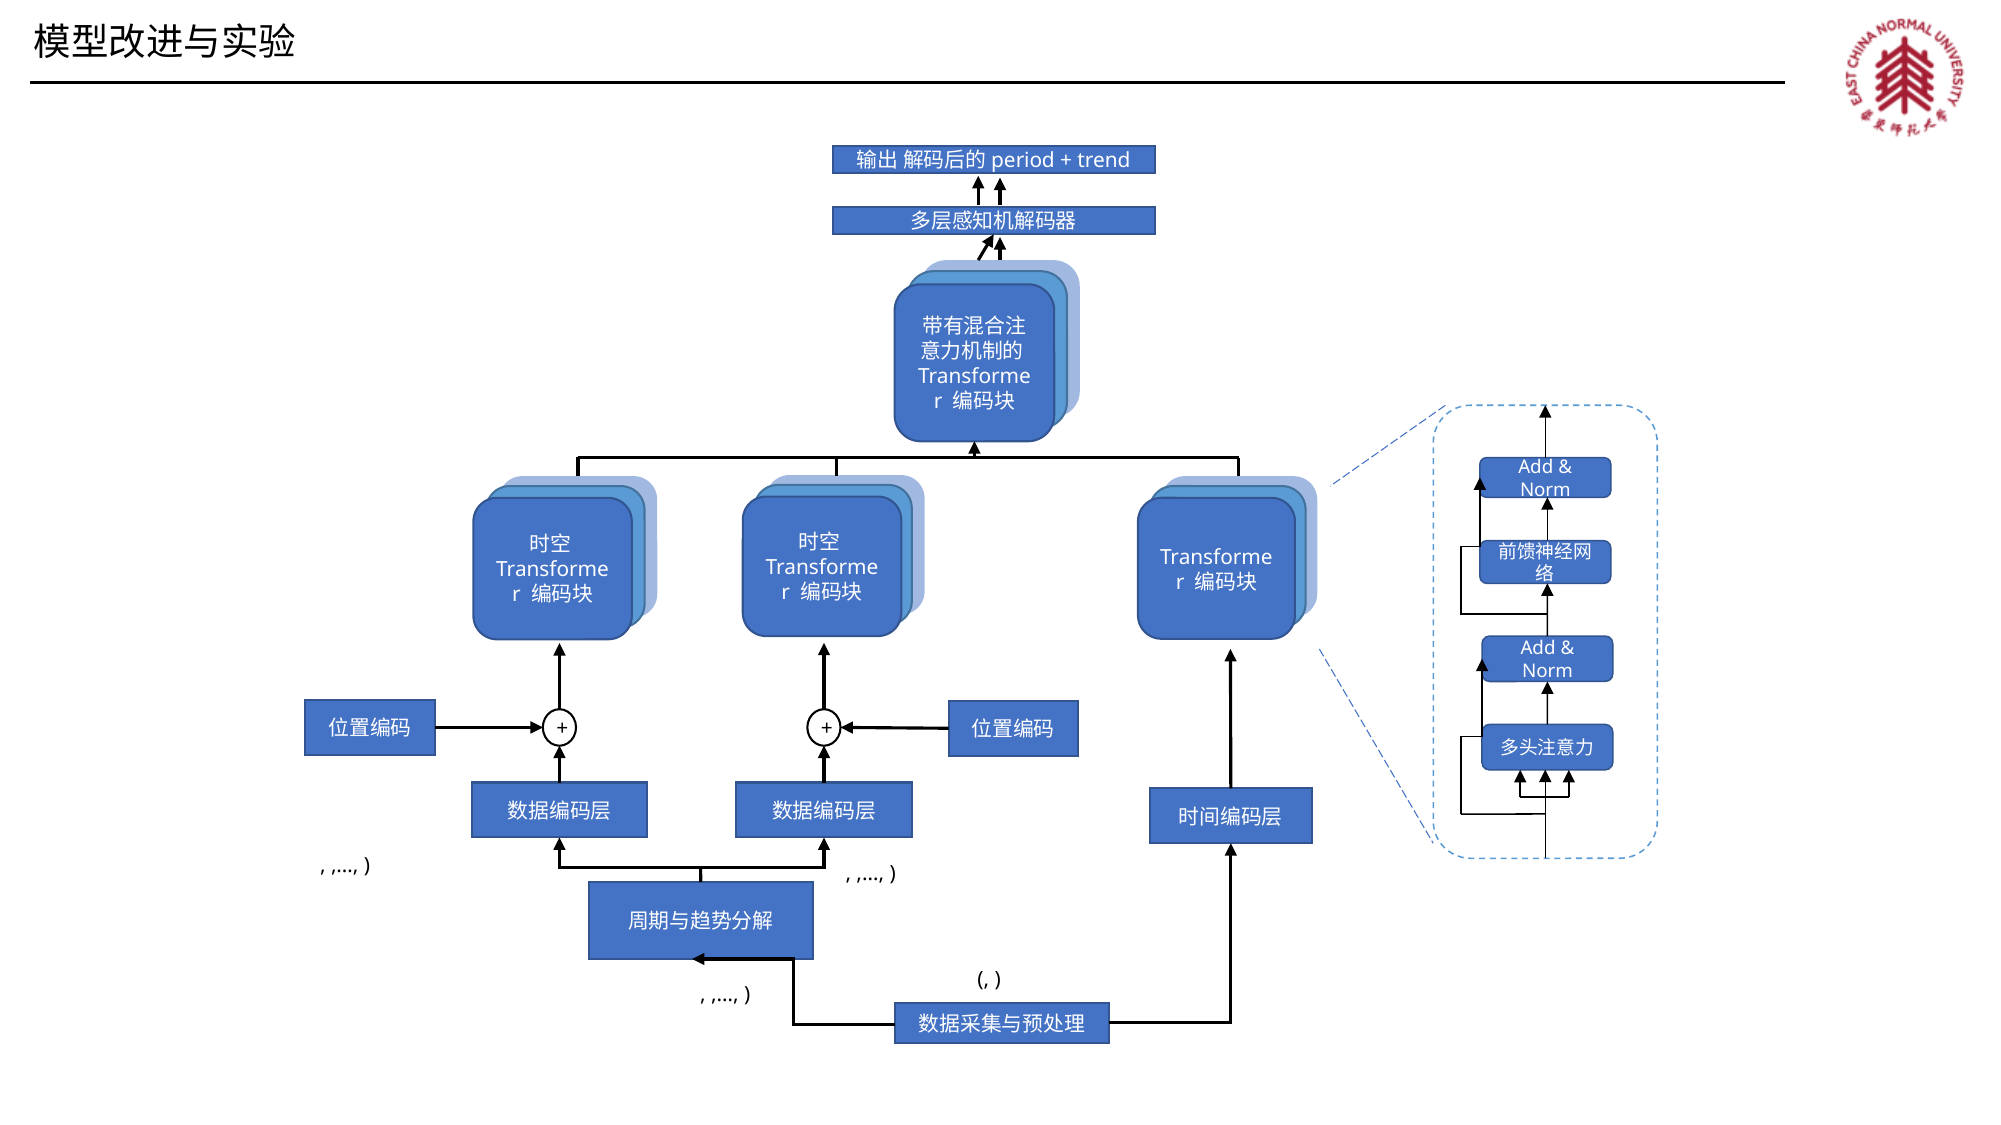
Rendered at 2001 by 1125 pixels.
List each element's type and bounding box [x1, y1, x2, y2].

text_box [305, 145, 1658, 1043]
text_box [19, 10, 1786, 83]
picture [1831, 10, 1981, 150]
